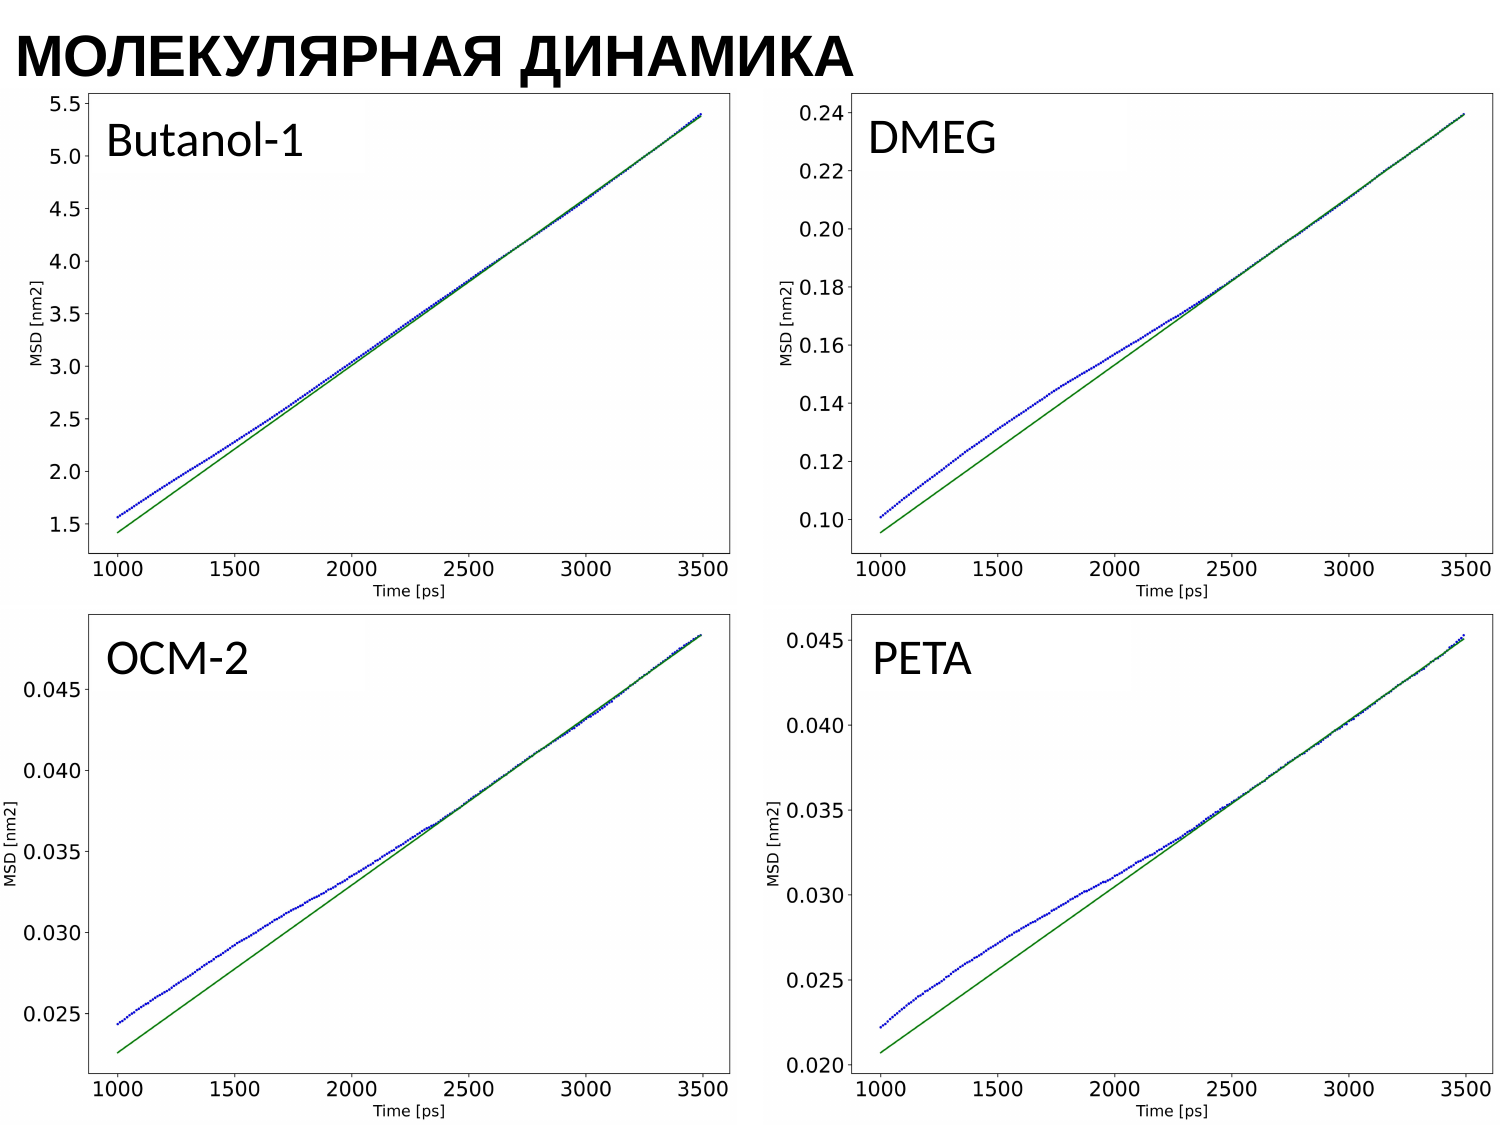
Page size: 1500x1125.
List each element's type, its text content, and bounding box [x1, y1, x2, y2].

picture [0, 88, 737, 605]
picture [763, 88, 1500, 605]
picture [0, 609, 737, 1125]
title МОЛЕКУЛЯРНАЯ ДИНАМИКА [0, 0, 1500, 115]
picture [763, 609, 1500, 1125]
